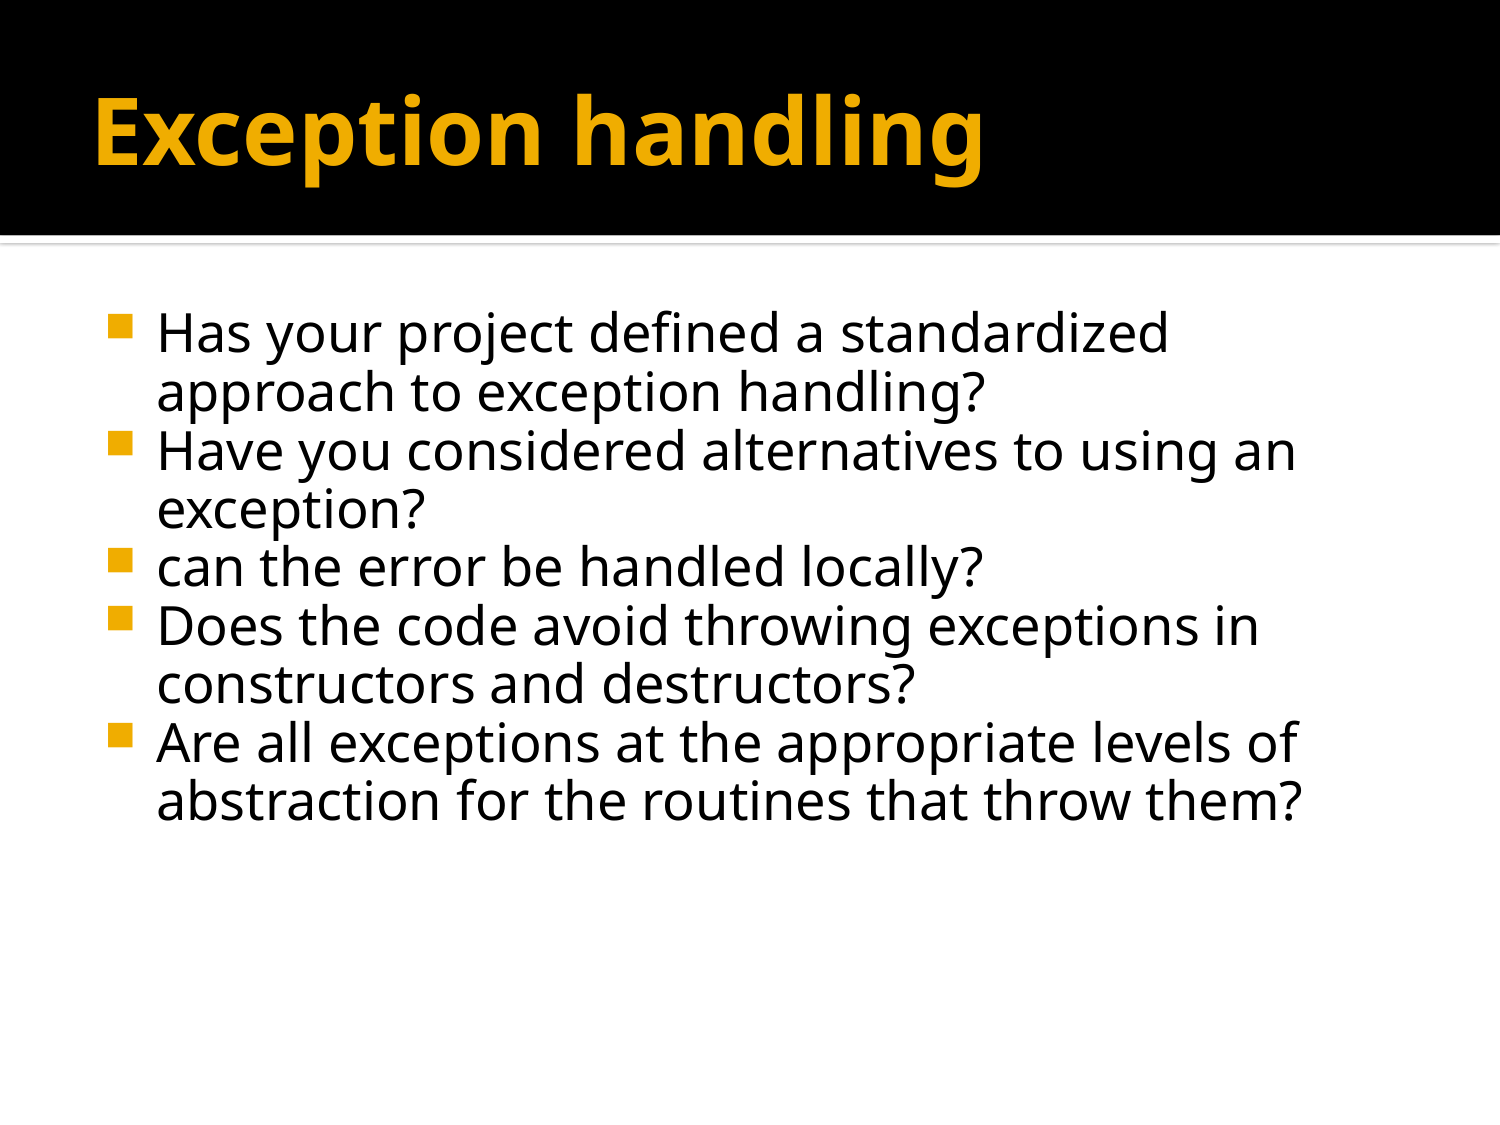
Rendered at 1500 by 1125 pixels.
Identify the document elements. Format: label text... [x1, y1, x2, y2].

list Has your project defined a standardized approach to exception handling? Have you considered alternatives to using an exception? can the error be handled locally? Does the code avoid throwing exceptions in constructors and destructors? Are all exceptions at the appropriate levels of abstraction for the routines that throw them? [75, 291, 1425, 1050]
title Exception handling [75, 25, 1425, 231]
